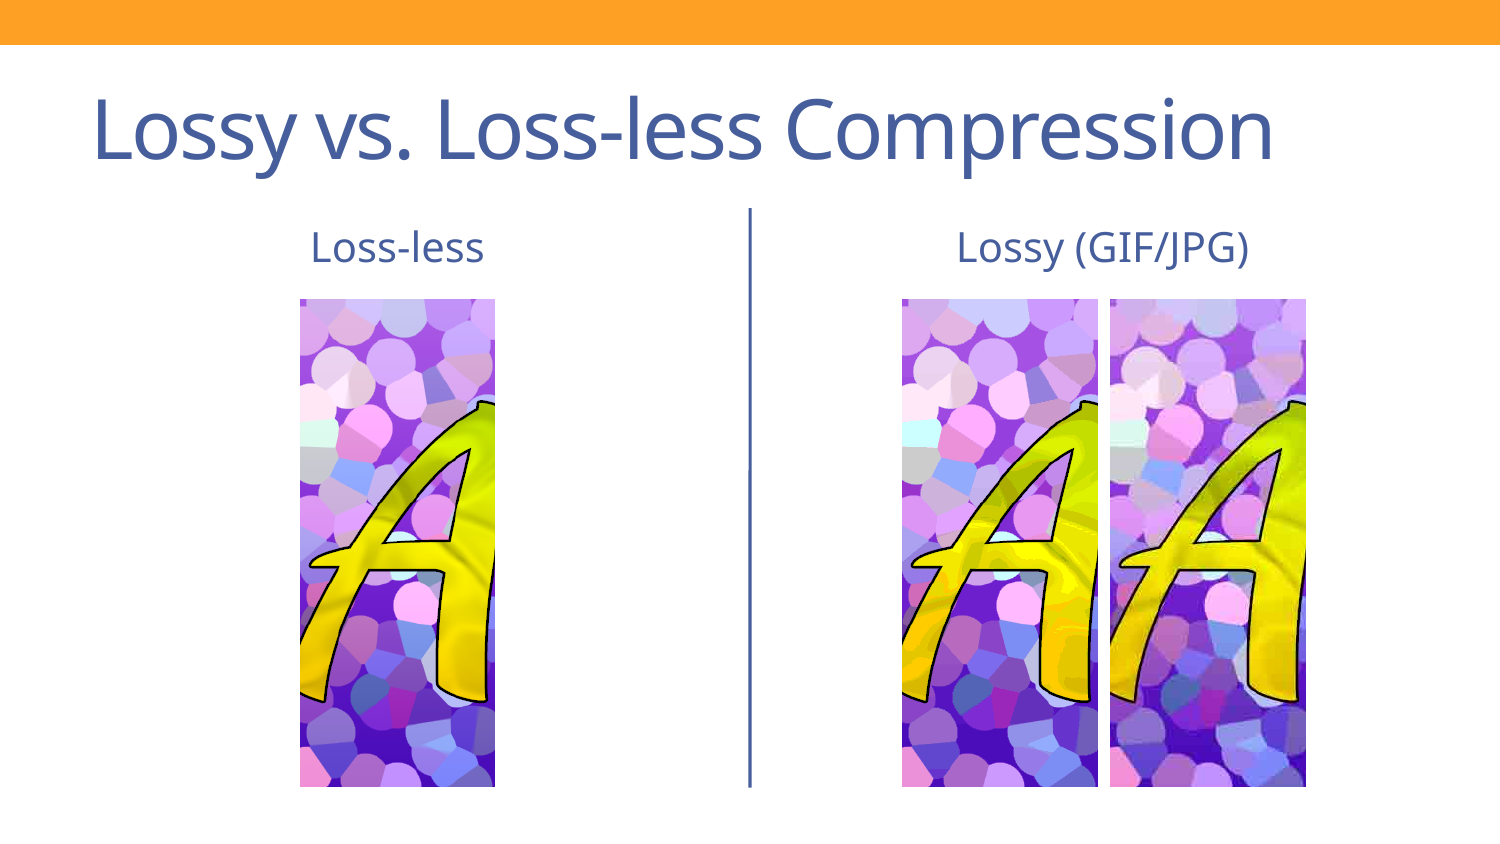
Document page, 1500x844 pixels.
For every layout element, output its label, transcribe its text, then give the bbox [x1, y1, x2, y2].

picture [902, 299, 1098, 787]
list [300, 299, 495, 787]
list Lossy (GIF/JPG) [780, 206, 1425, 285]
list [1110, 299, 1306, 787]
list Loss-less [75, 206, 720, 285]
title Lossy vs. Loss-less Compression [75, 65, 1425, 188]
